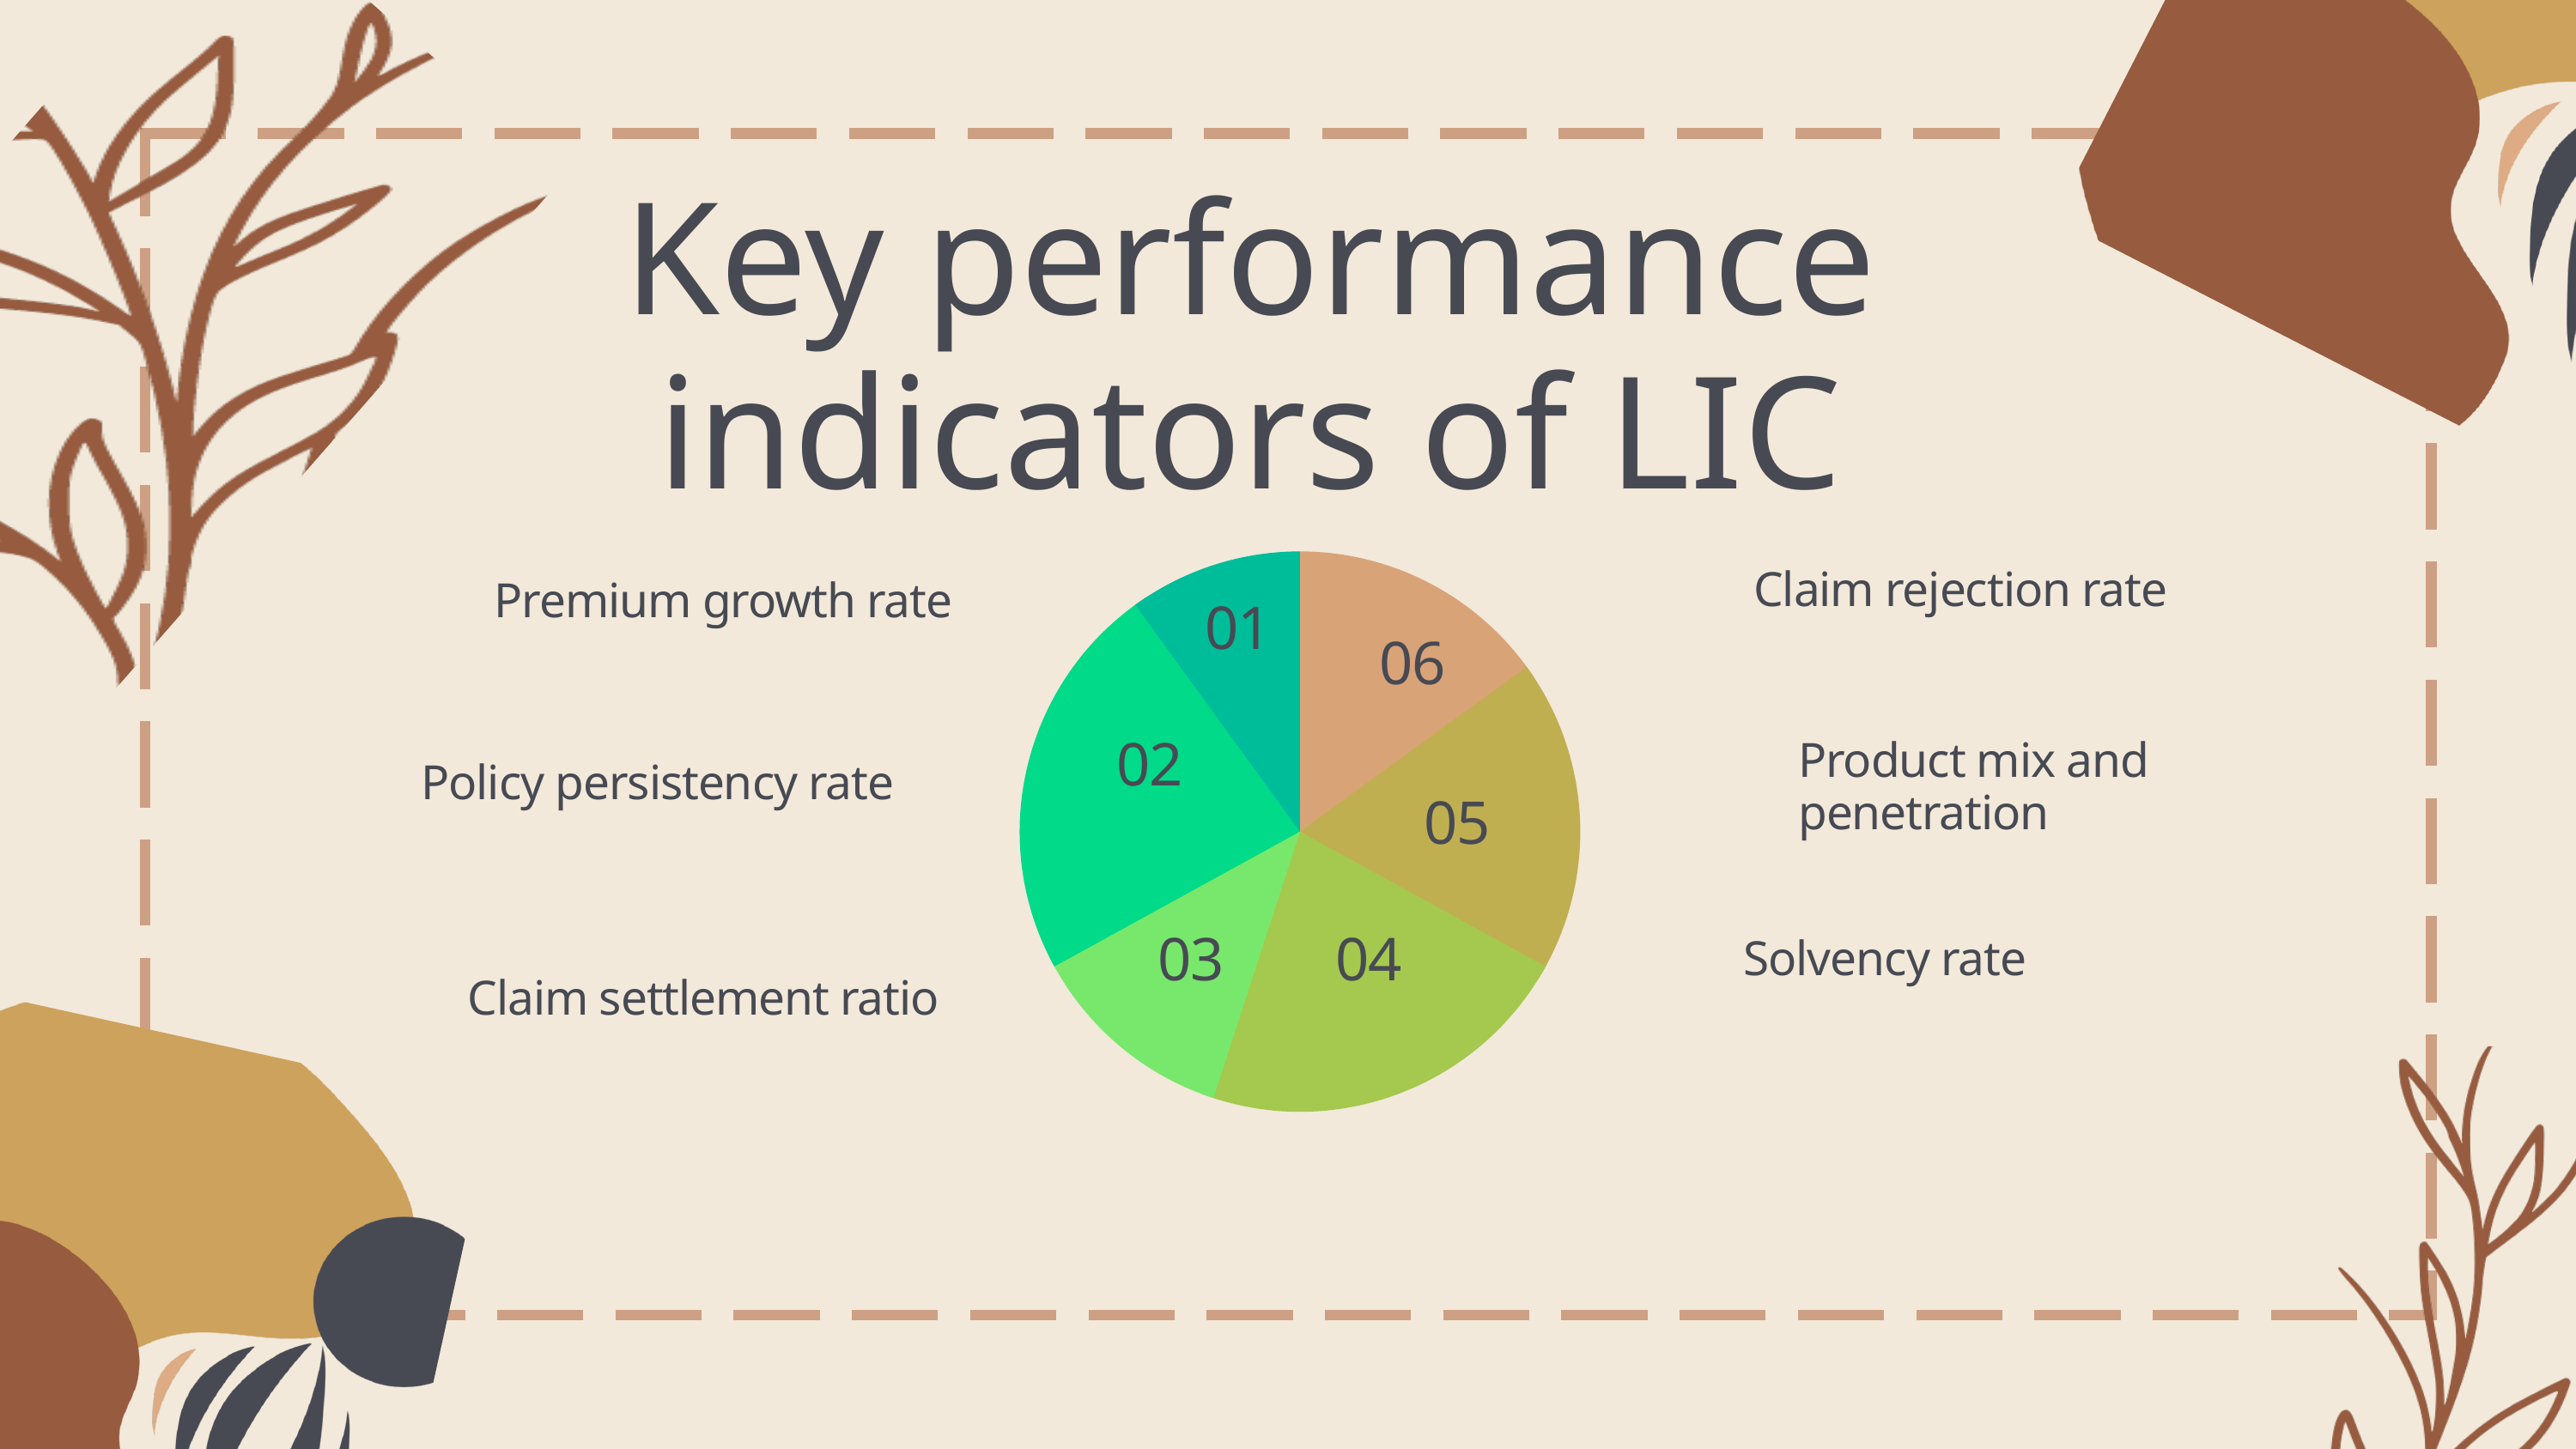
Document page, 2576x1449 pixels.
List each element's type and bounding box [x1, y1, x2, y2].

text_box [0, 0, 518, 760]
text_box [2312, 1044, 2576, 1449]
text_box [0, 996, 447, 1449]
text_box [2098, 0, 2576, 486]
text_box [144, 133, 2432, 1316]
text_box [1019, 551, 1581, 1113]
